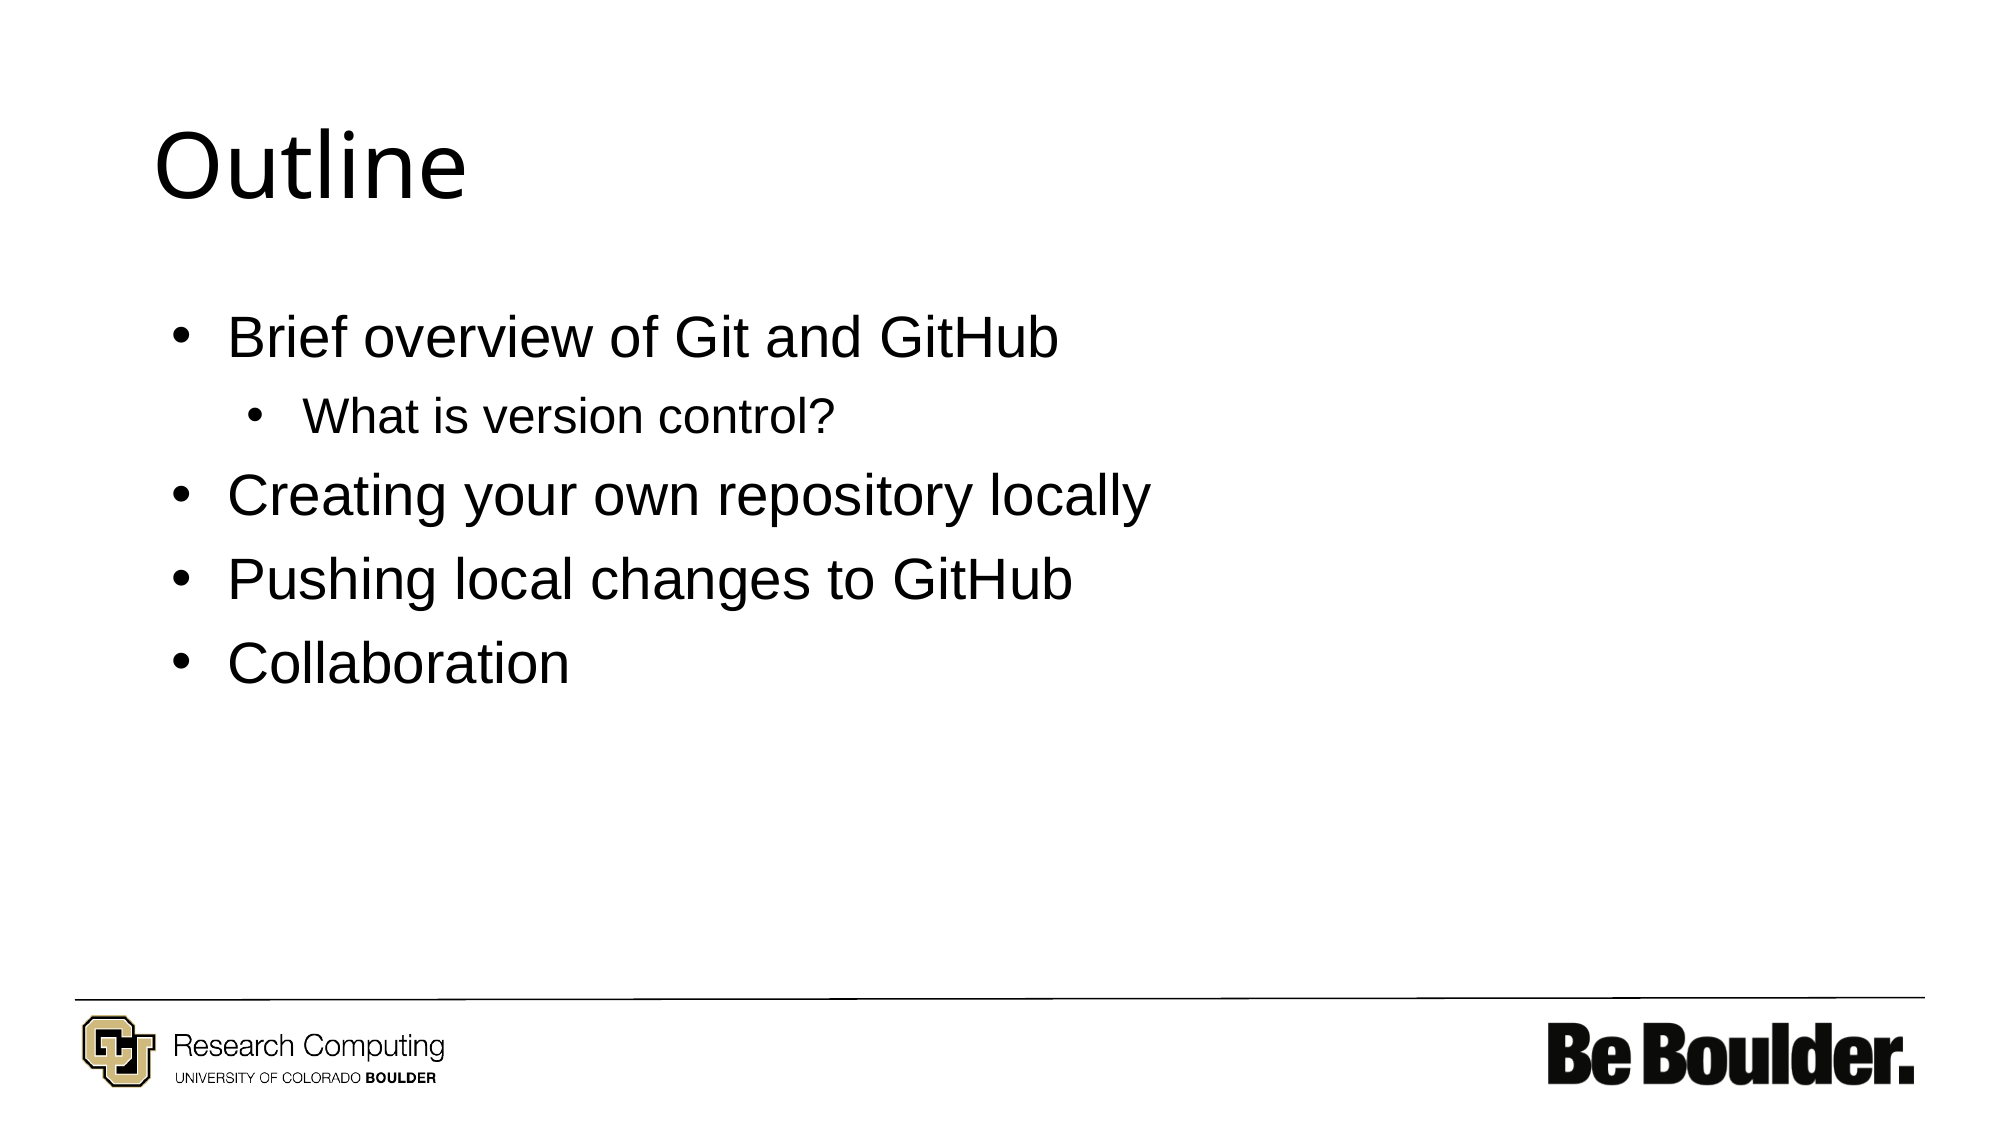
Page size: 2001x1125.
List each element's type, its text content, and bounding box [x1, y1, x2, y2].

picture [1524, 1015, 1938, 1088]
title Outline [137, 59, 1863, 278]
picture [81, 1015, 444, 1088]
list Brief overview of Git and GitHub What is version control? Creating your own repository locally Pushing local changes to GitHub Collaboration [137, 299, 1863, 983]
